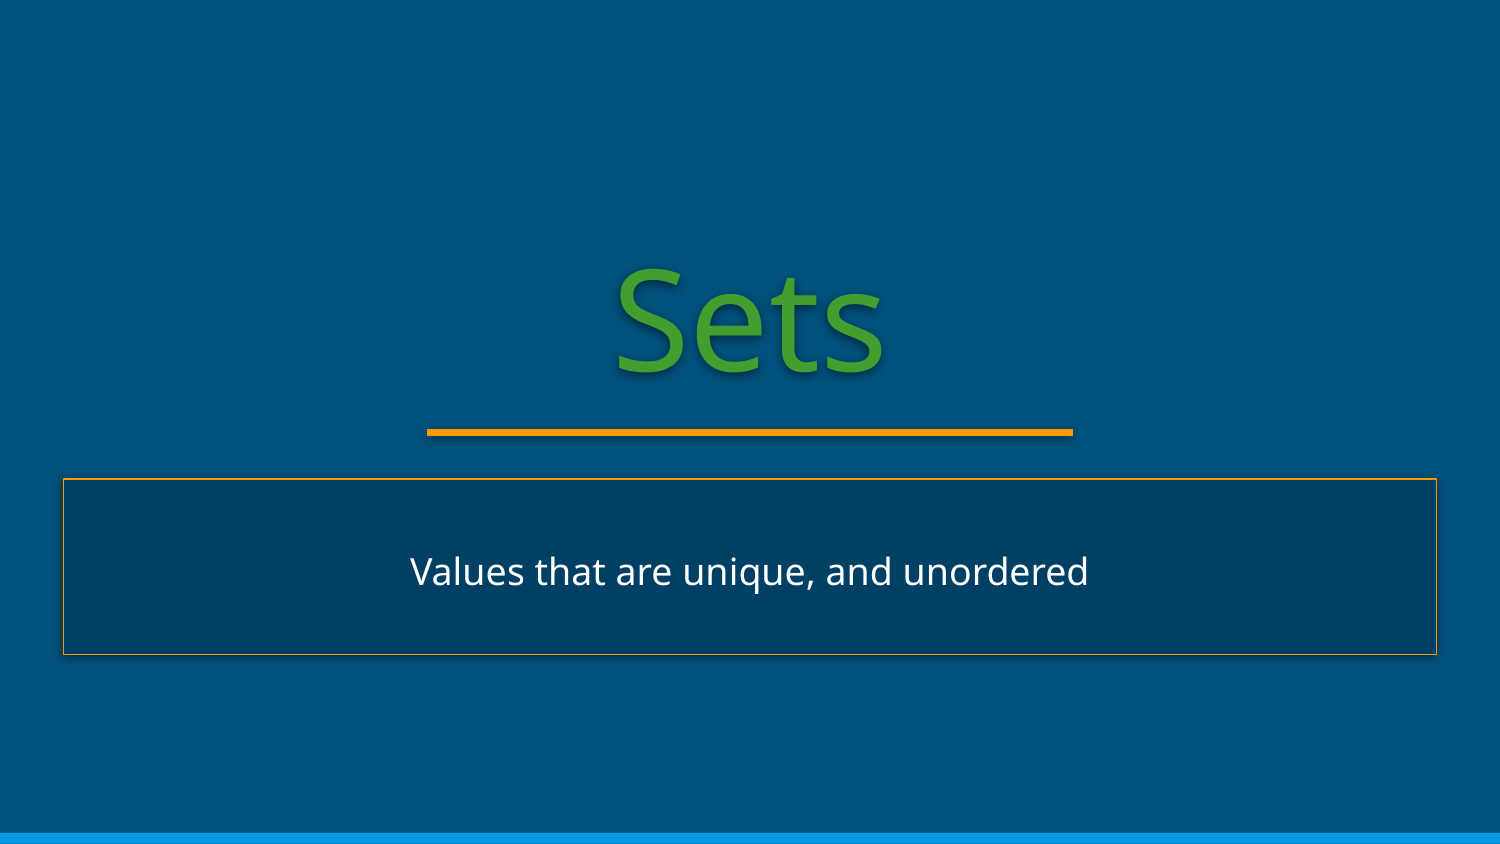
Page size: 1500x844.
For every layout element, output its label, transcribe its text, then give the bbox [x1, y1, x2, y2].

title Sets [63, 189, 1437, 442]
list Values that are unique, and unordered [63, 478, 1437, 655]
